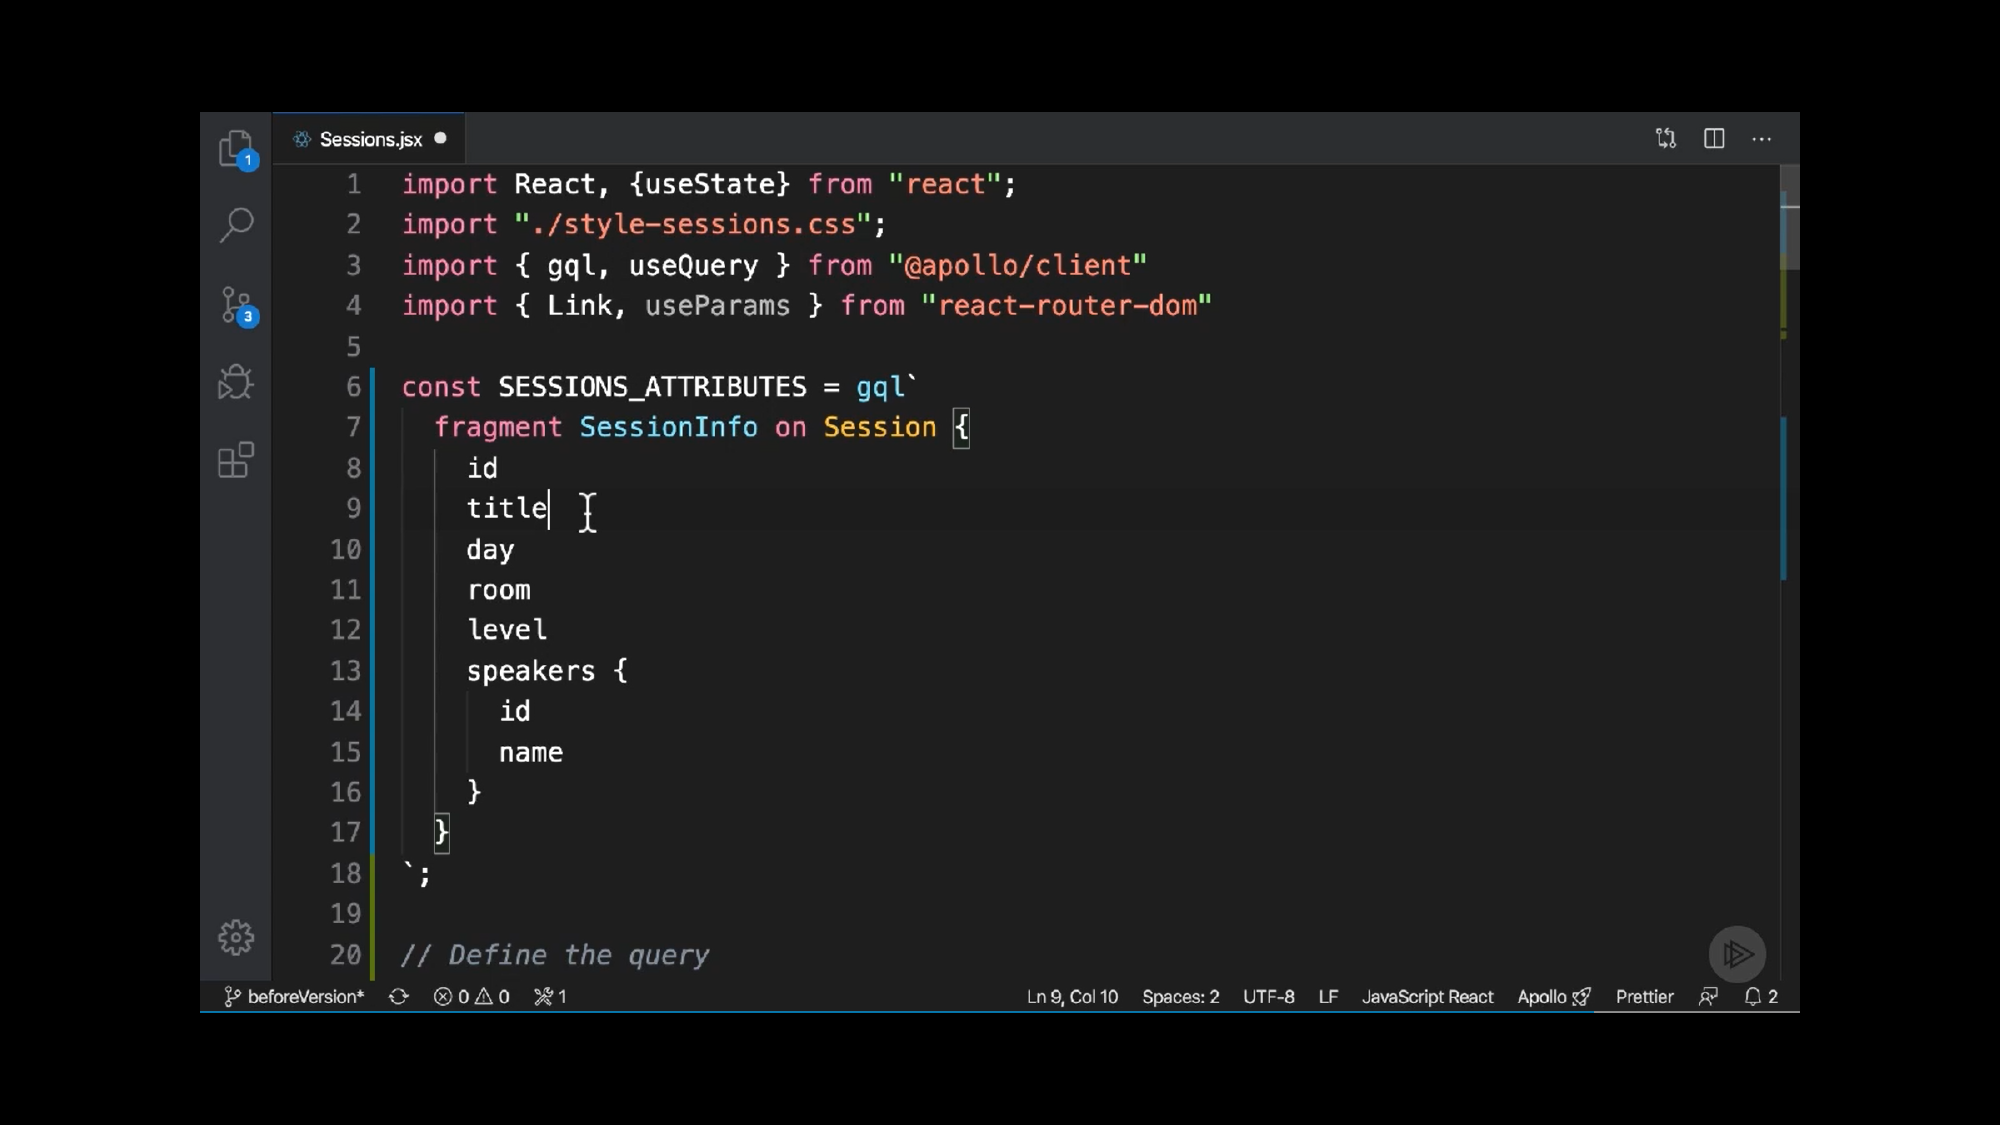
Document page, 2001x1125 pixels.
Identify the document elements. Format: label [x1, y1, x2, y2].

picture [199, 112, 1800, 1013]
